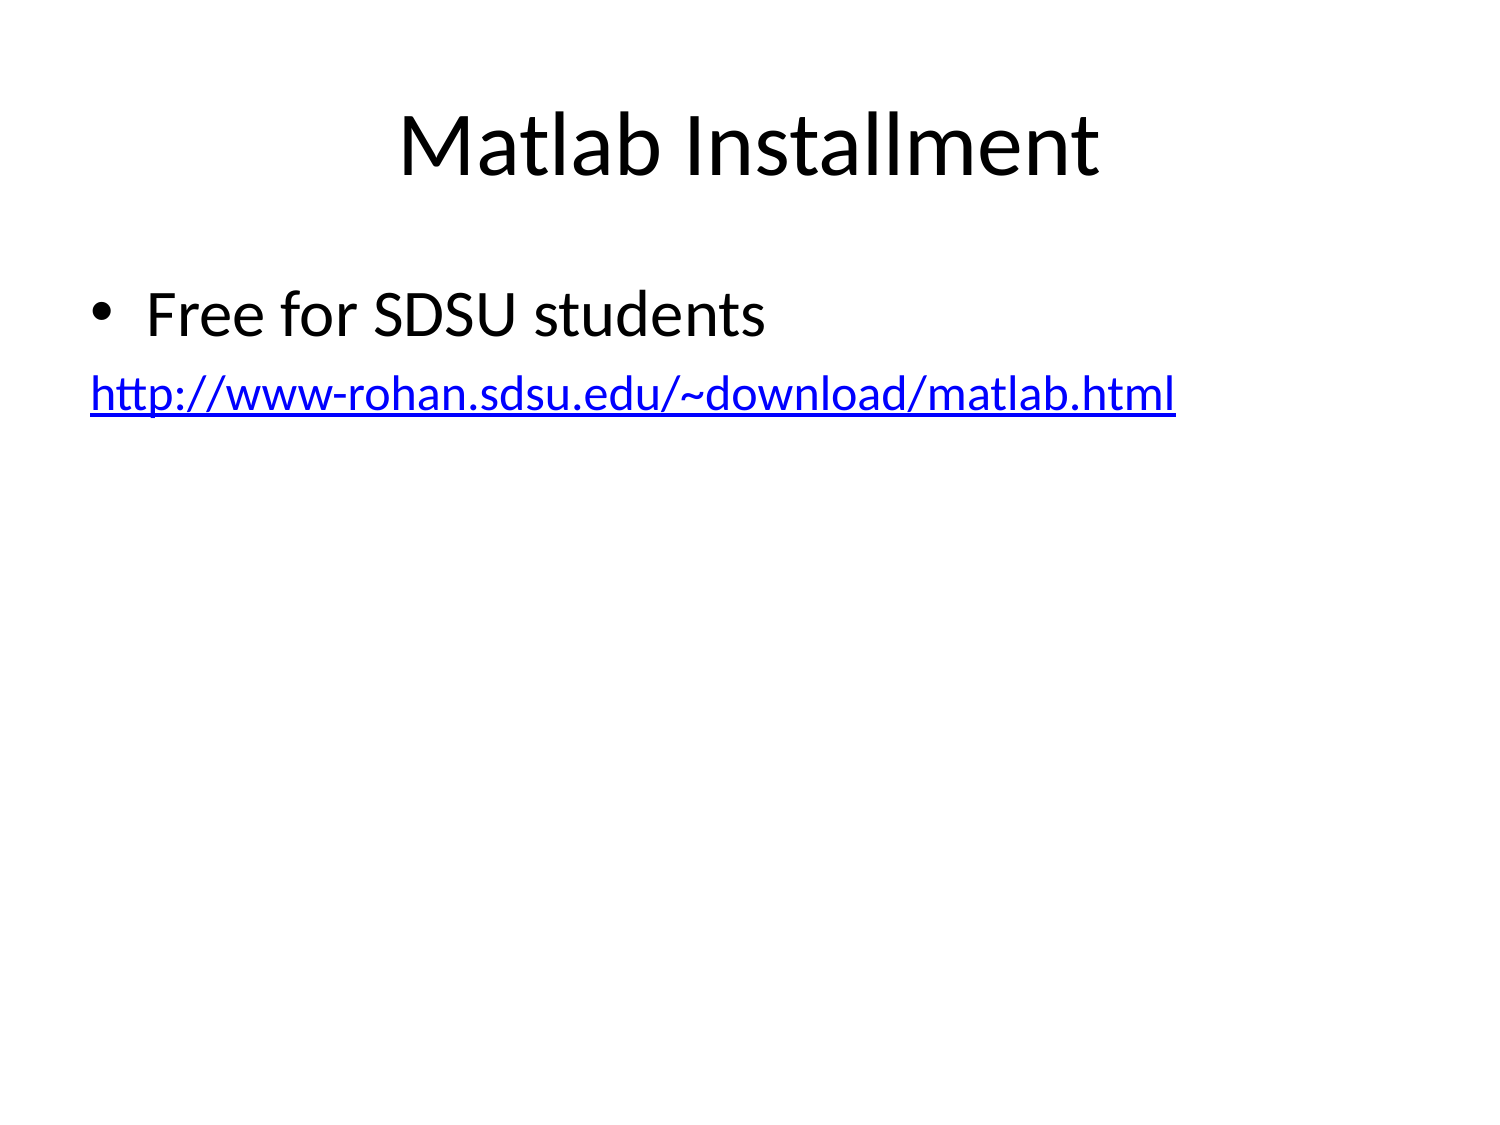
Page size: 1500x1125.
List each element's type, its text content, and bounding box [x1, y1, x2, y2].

list Free for SDSU students http://www-rohan.sdsu.edu/~download/matlab.html [75, 262, 1425, 1005]
title Matlab Installment [75, 45, 1425, 233]
